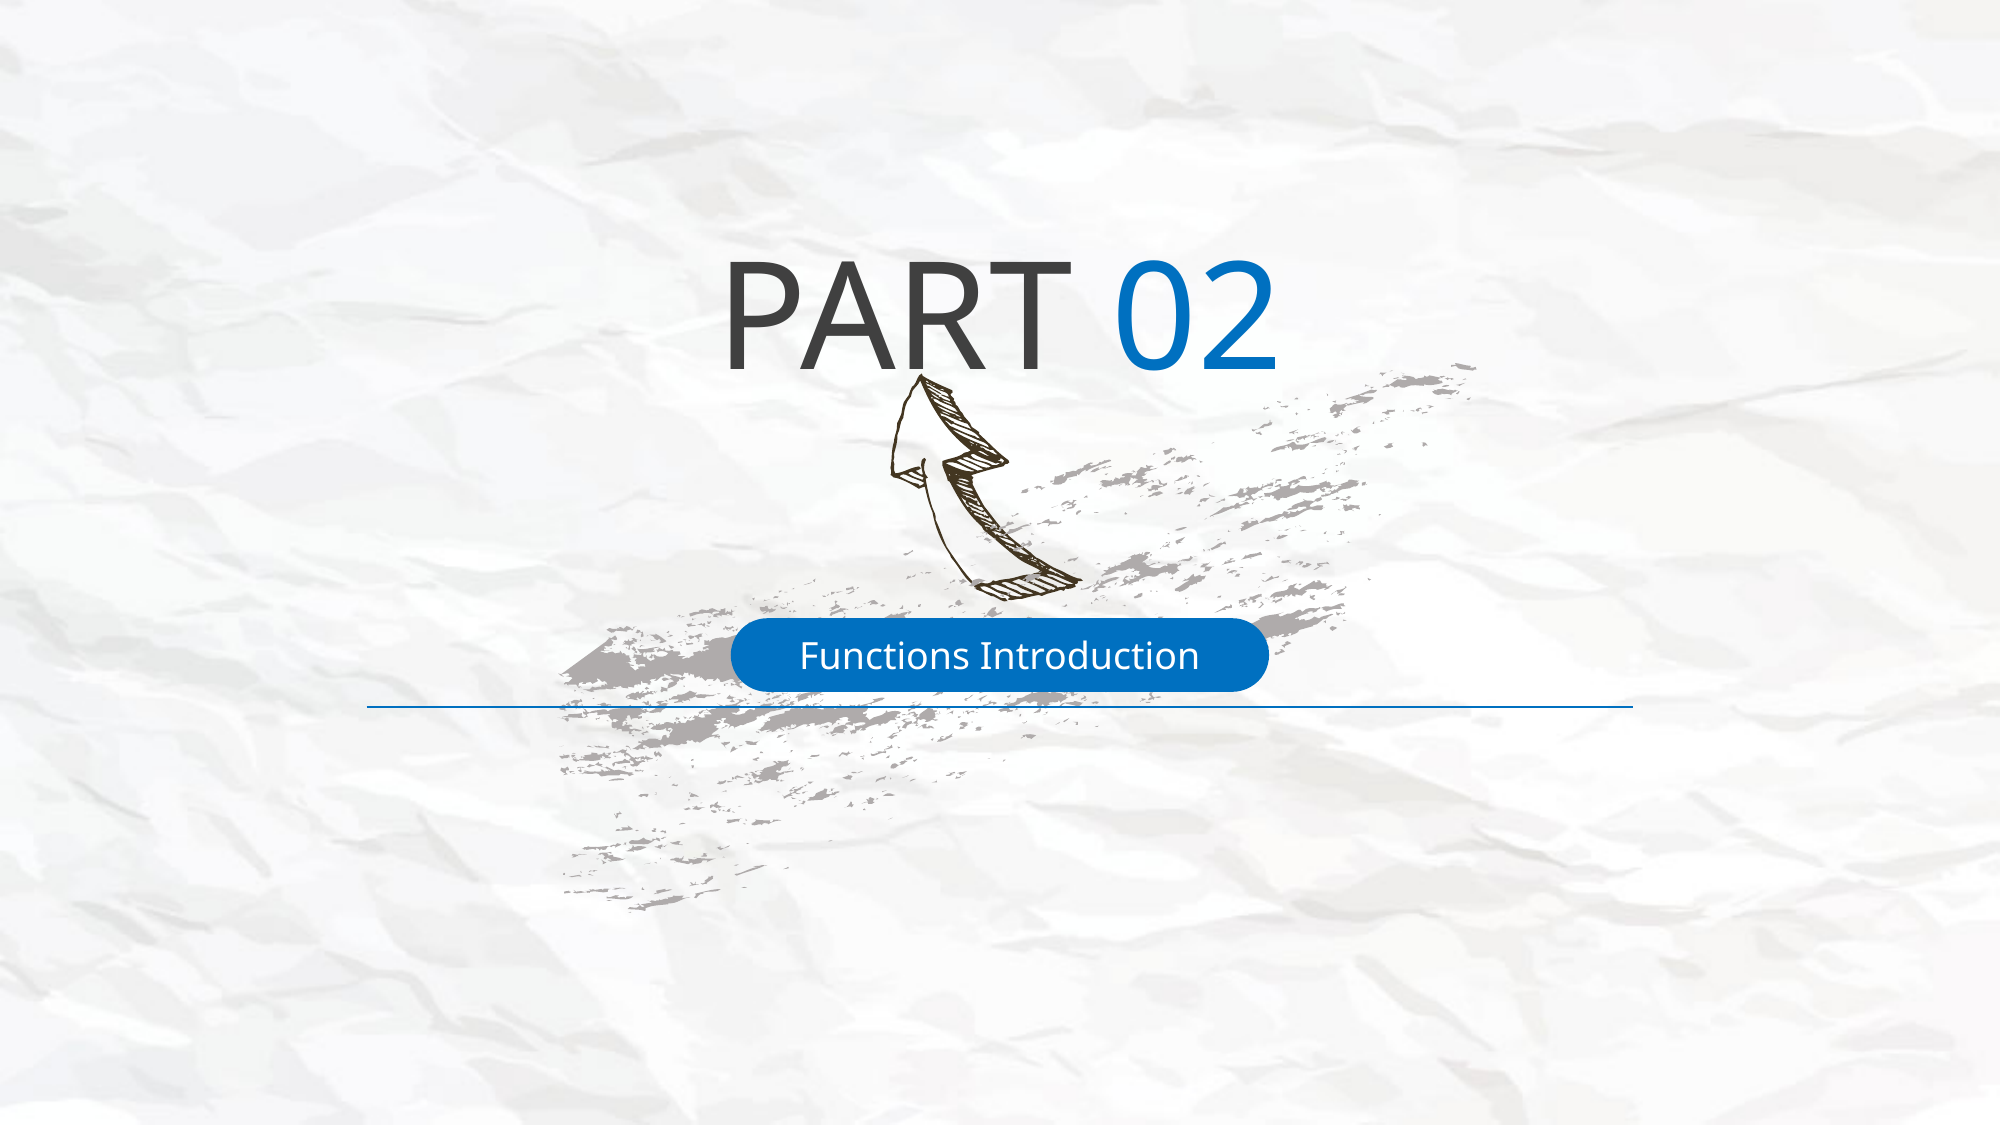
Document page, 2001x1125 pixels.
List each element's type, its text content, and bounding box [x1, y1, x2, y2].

text_box [558, 635, 743, 693]
text_box [715, 845, 731, 851]
text_box [990, 521, 1015, 532]
text_box [557, 708, 666, 735]
text_box [750, 819, 782, 826]
text_box [689, 608, 736, 618]
text_box [937, 733, 953, 742]
text_box [1261, 575, 1280, 582]
text_box [1410, 407, 1422, 412]
text_box [700, 875, 714, 886]
text_box [977, 695, 988, 702]
text_box [861, 797, 879, 804]
text_box [807, 788, 840, 801]
text_box [1432, 388, 1460, 396]
text_box [906, 573, 916, 580]
text_box [1378, 372, 1387, 377]
text_box [958, 578, 967, 585]
text_box [1251, 419, 1273, 436]
text_box [1295, 560, 1312, 568]
text_box [964, 694, 974, 701]
text_box [907, 700, 923, 706]
text_box [798, 799, 806, 805]
text_box [716, 780, 733, 785]
text_box [581, 843, 622, 851]
text_box [1281, 641, 1292, 648]
text_box [1003, 693, 1088, 706]
text_box [759, 702, 776, 706]
text_box [743, 759, 794, 786]
text_box [596, 702, 612, 706]
text_box [573, 888, 611, 894]
text_box [731, 775, 745, 780]
text_box [641, 700, 652, 706]
text_box [933, 408, 1083, 602]
text_box [725, 694, 751, 706]
text_box [571, 708, 787, 777]
text_box [1289, 429, 1299, 435]
text_box [782, 781, 814, 799]
text_box [614, 811, 622, 819]
text_box Functions Introduction [729, 617, 1271, 693]
text_box [959, 722, 969, 730]
text_box [982, 700, 998, 706]
text_box [596, 851, 626, 865]
text_box [1200, 561, 1215, 573]
text_box [829, 600, 849, 617]
text_box [722, 808, 732, 812]
text_box [1326, 439, 1343, 445]
text_box [1313, 561, 1330, 571]
text_box [1163, 447, 1177, 455]
text_box [844, 801, 854, 808]
text_box [615, 825, 634, 832]
text_box [710, 801, 726, 812]
text_box [670, 855, 716, 866]
text_box [1214, 604, 1232, 613]
text_box [1175, 536, 1186, 545]
text_box [666, 630, 673, 637]
text_box [890, 756, 918, 769]
text_box [1067, 556, 1079, 562]
text_box [870, 744, 893, 756]
text_box [1238, 593, 1262, 608]
text_box [1226, 568, 1241, 577]
text_box [625, 686, 658, 701]
text_box [857, 697, 885, 706]
text_box [1133, 592, 1143, 599]
text_box [625, 836, 667, 852]
text_box [1050, 459, 1112, 485]
text_box [670, 840, 683, 846]
text_box [638, 793, 649, 798]
text_box [997, 708, 1014, 714]
text_box [980, 606, 1004, 617]
text_box [1281, 559, 1292, 564]
text_box [882, 793, 896, 797]
text_box [1352, 445, 1360, 451]
text_box [1382, 372, 1454, 388]
text_box [606, 626, 637, 634]
text_box [1013, 540, 1033, 552]
text_box [1274, 649, 1285, 655]
text_box [1139, 693, 1162, 704]
text_box [765, 693, 796, 706]
text_box [932, 693, 943, 697]
text_box [561, 698, 583, 706]
picture [0, 0, 2000, 1125]
text_box [846, 586, 860, 595]
text_box [1033, 708, 1041, 714]
text_box [723, 625, 734, 631]
text_box [1159, 541, 1170, 550]
text_box [976, 535, 996, 544]
text_box [1000, 522, 1033, 536]
text_box [1020, 488, 1030, 494]
text_box PART 02 [701, 212, 1298, 408]
text_box [886, 726, 902, 740]
text_box [635, 629, 644, 638]
text_box [559, 754, 570, 759]
text_box [606, 895, 634, 900]
text_box [1451, 363, 1477, 371]
text_box [700, 852, 708, 857]
text_box [689, 792, 699, 797]
text_box [688, 633, 703, 643]
text_box [794, 693, 825, 702]
text_box [948, 599, 964, 609]
text_box [885, 609, 912, 617]
text_box [654, 844, 668, 849]
text_box [1331, 586, 1347, 596]
text_box [571, 853, 587, 858]
text_box [875, 775, 887, 783]
text_box [653, 888, 673, 895]
text_box [1101, 551, 1198, 587]
text_box [560, 766, 576, 776]
text_box [694, 889, 721, 899]
text_box [1381, 409, 1396, 415]
text_box [1174, 474, 1189, 484]
text_box [1265, 580, 1333, 604]
text_box [627, 895, 691, 911]
text_box [968, 578, 988, 590]
text_box [1098, 464, 1168, 498]
text_box [1174, 527, 1187, 531]
text_box [890, 408, 972, 583]
text_box [867, 600, 879, 606]
text_box [1328, 384, 1378, 418]
text_box [955, 771, 967, 779]
text_box [1207, 541, 1227, 552]
text_box [1163, 454, 1197, 466]
text_box [759, 605, 776, 614]
text_box [1060, 499, 1077, 512]
text_box [1037, 518, 1062, 527]
text_box [686, 623, 710, 629]
text_box [1221, 558, 1236, 566]
text_box [1253, 603, 1346, 640]
text_box [646, 633, 667, 644]
text_box [1270, 432, 1327, 453]
text_box [1175, 486, 1196, 495]
text_box [842, 773, 853, 780]
text_box [903, 549, 914, 556]
text_box [945, 771, 956, 776]
text_box [734, 865, 768, 876]
text_box [1276, 534, 1288, 540]
text_box [689, 881, 699, 887]
text_box [1034, 485, 1046, 491]
text_box [726, 818, 743, 824]
text_box [1080, 576, 1120, 593]
text_box [831, 590, 844, 595]
text_box [1199, 493, 1216, 503]
text_box [975, 726, 984, 731]
text_box [755, 708, 941, 737]
text_box [1241, 551, 1263, 560]
text_box [1350, 426, 1361, 434]
text_box [656, 690, 721, 706]
text_box [838, 751, 853, 757]
text_box [1174, 573, 1206, 592]
text_box [962, 710, 979, 715]
text_box [1021, 571, 1042, 583]
text_box [1020, 734, 1037, 739]
text_box [683, 805, 706, 811]
text_box [1383, 442, 1394, 449]
text_box [1337, 530, 1345, 535]
text_box [1209, 475, 1360, 532]
